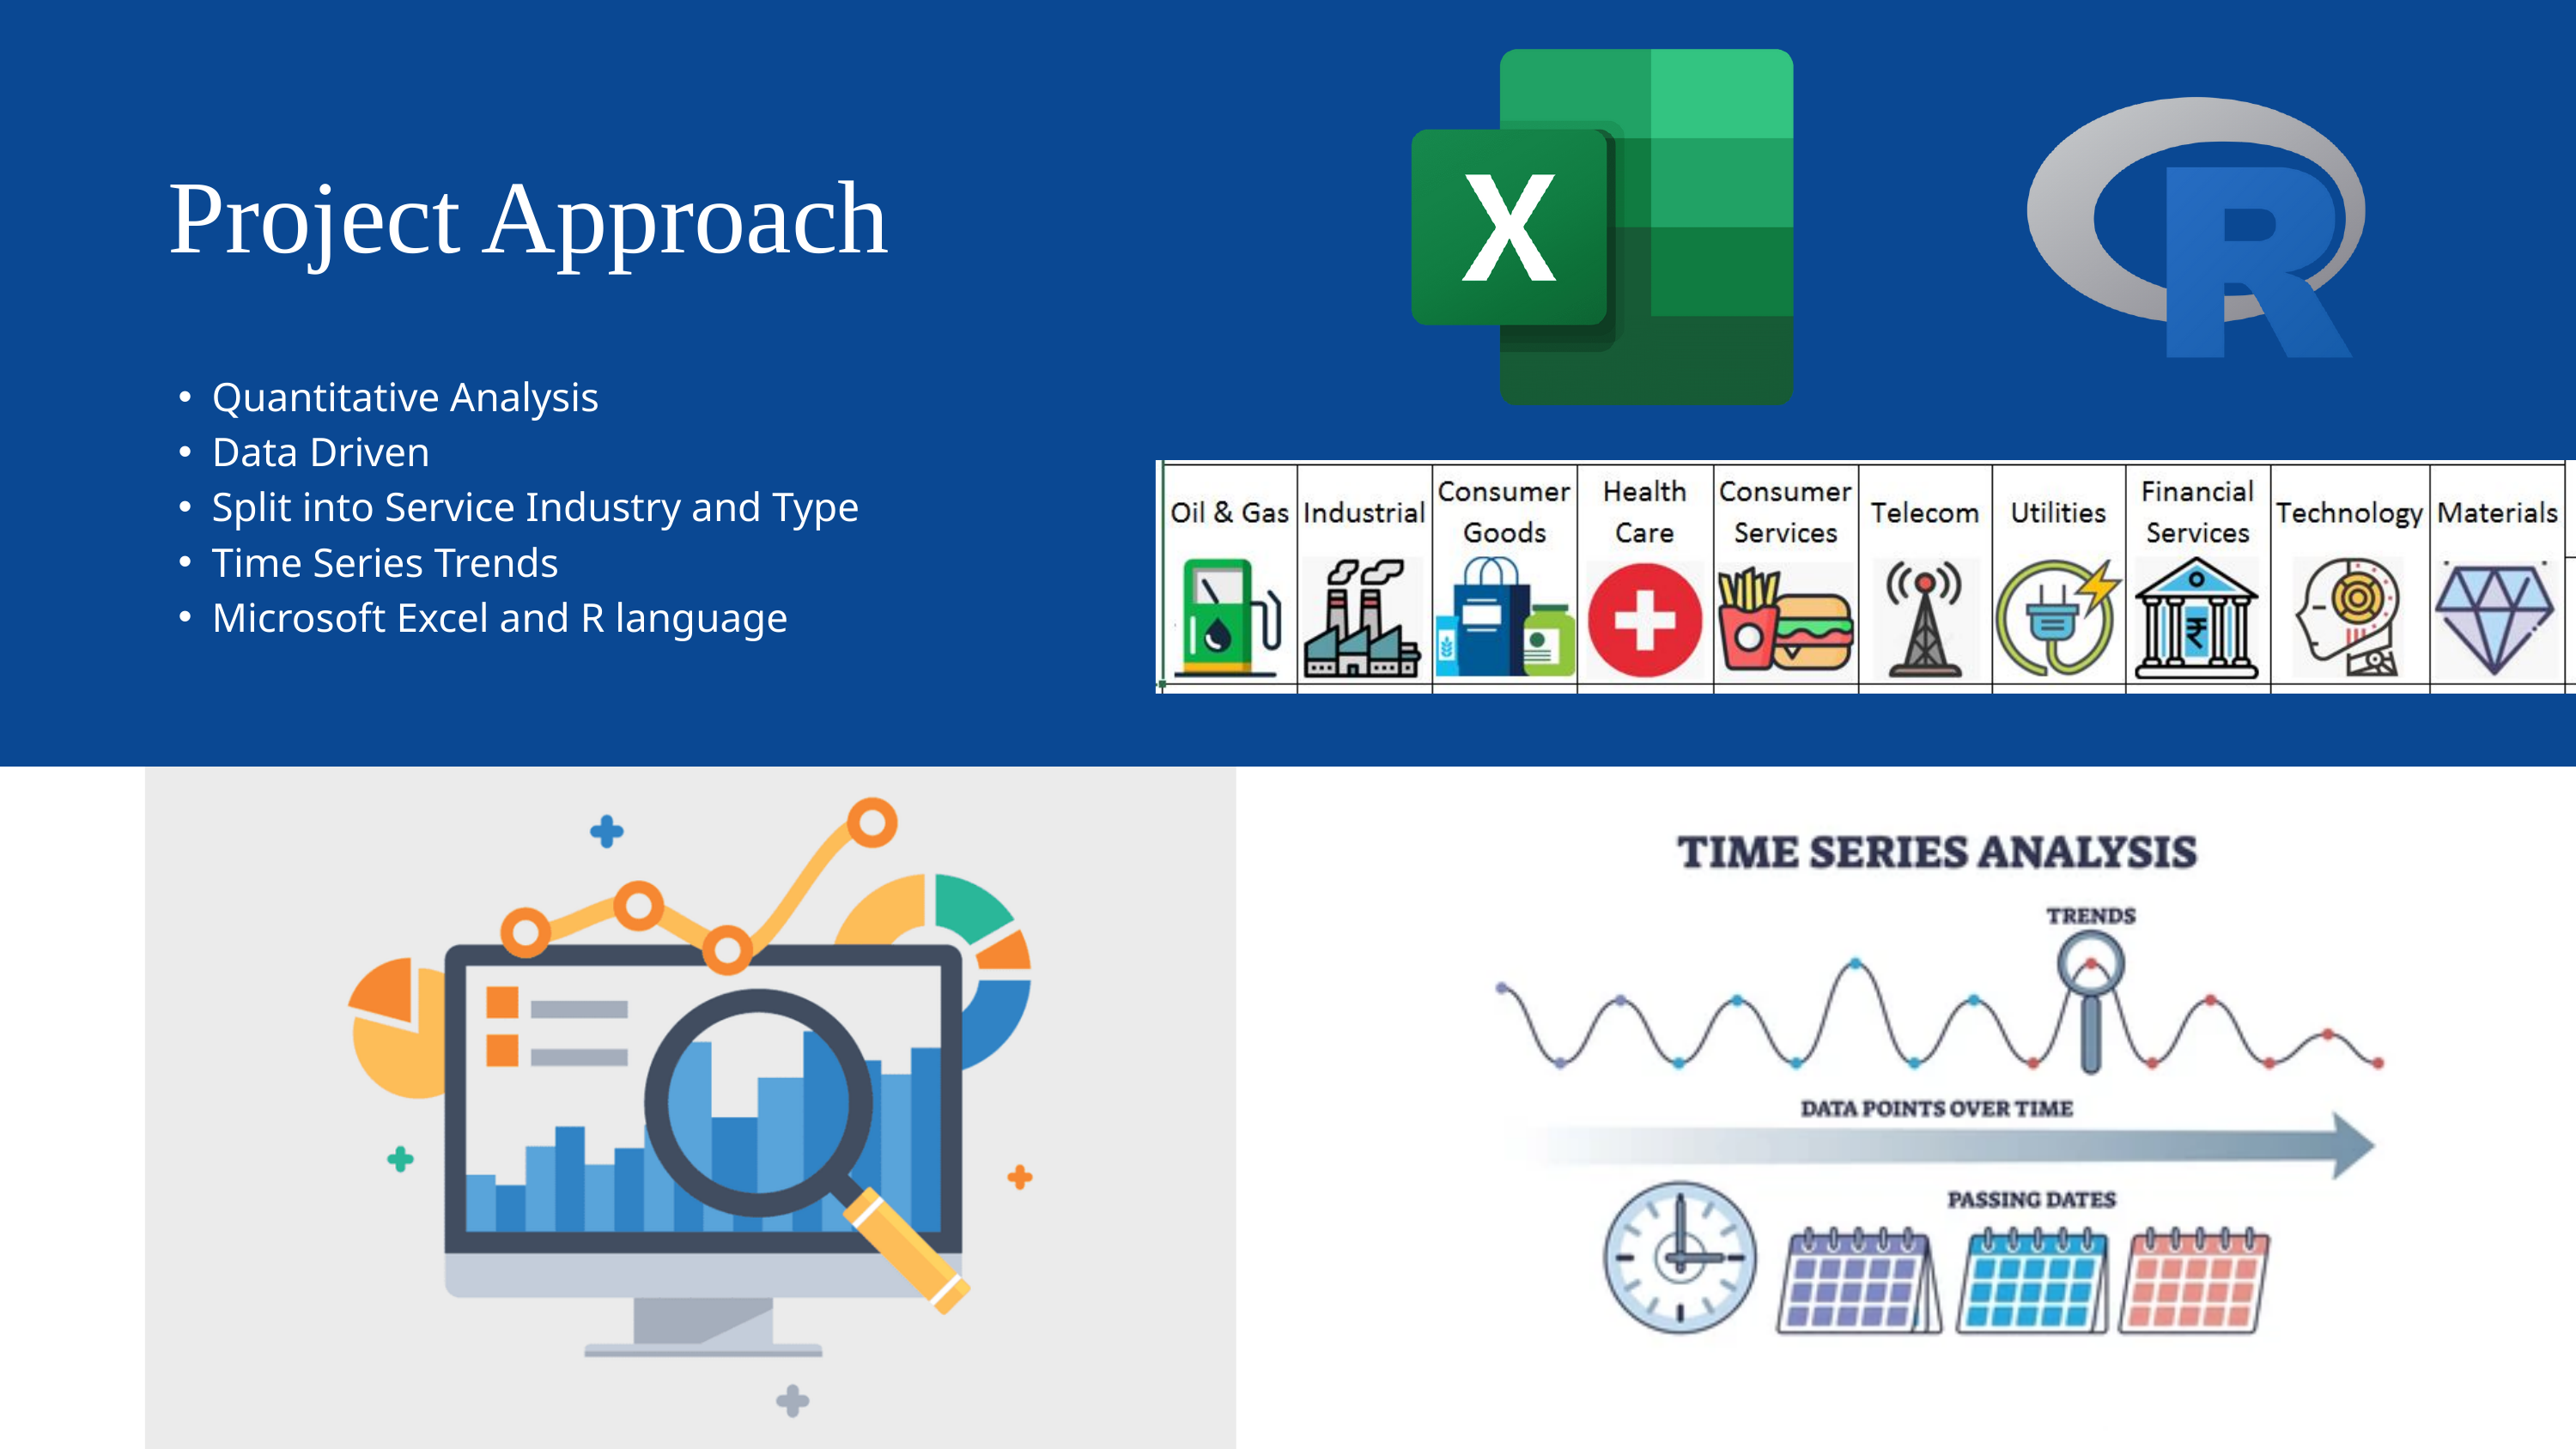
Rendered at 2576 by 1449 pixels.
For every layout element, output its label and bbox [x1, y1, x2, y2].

text_box [144, 777, 1236, 1449]
text_box [1444, 785, 2432, 1431]
text_box [0, 0, 2576, 767]
